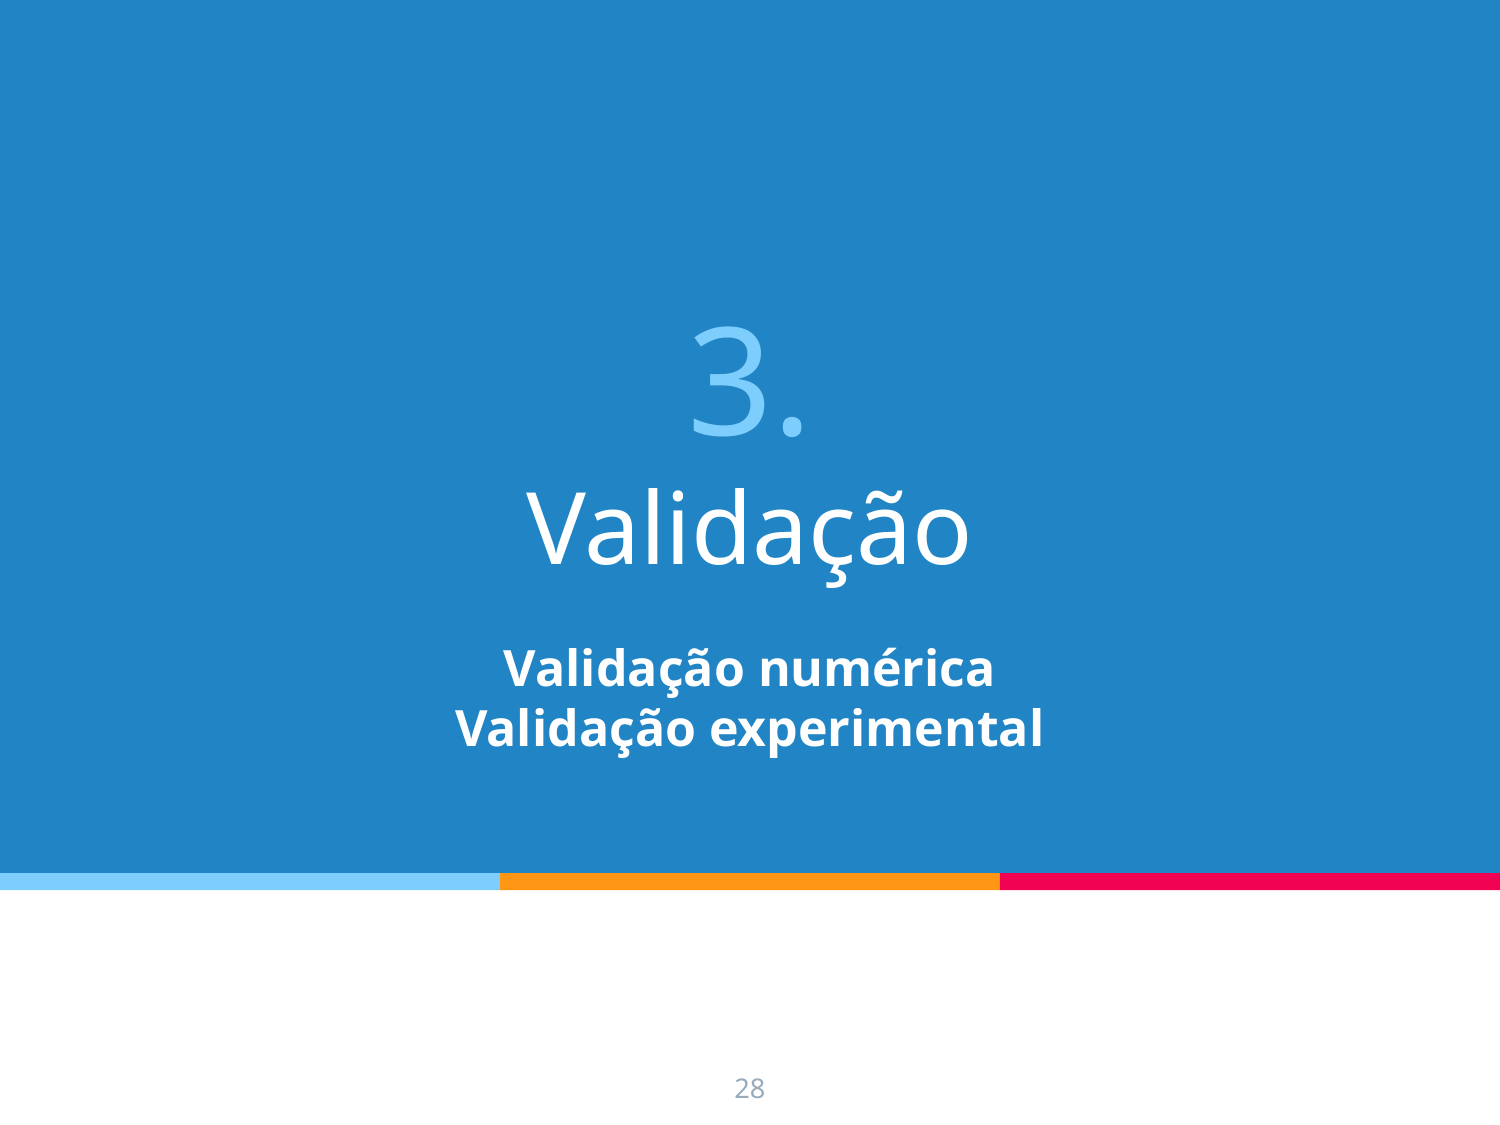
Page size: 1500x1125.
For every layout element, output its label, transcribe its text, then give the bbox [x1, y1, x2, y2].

subtitle Validação numérica Validação experimental [112, 621, 1388, 875]
slide_number 28 [0, 1056, 1500, 1125]
title 3. Validação [112, 346, 1388, 600]
